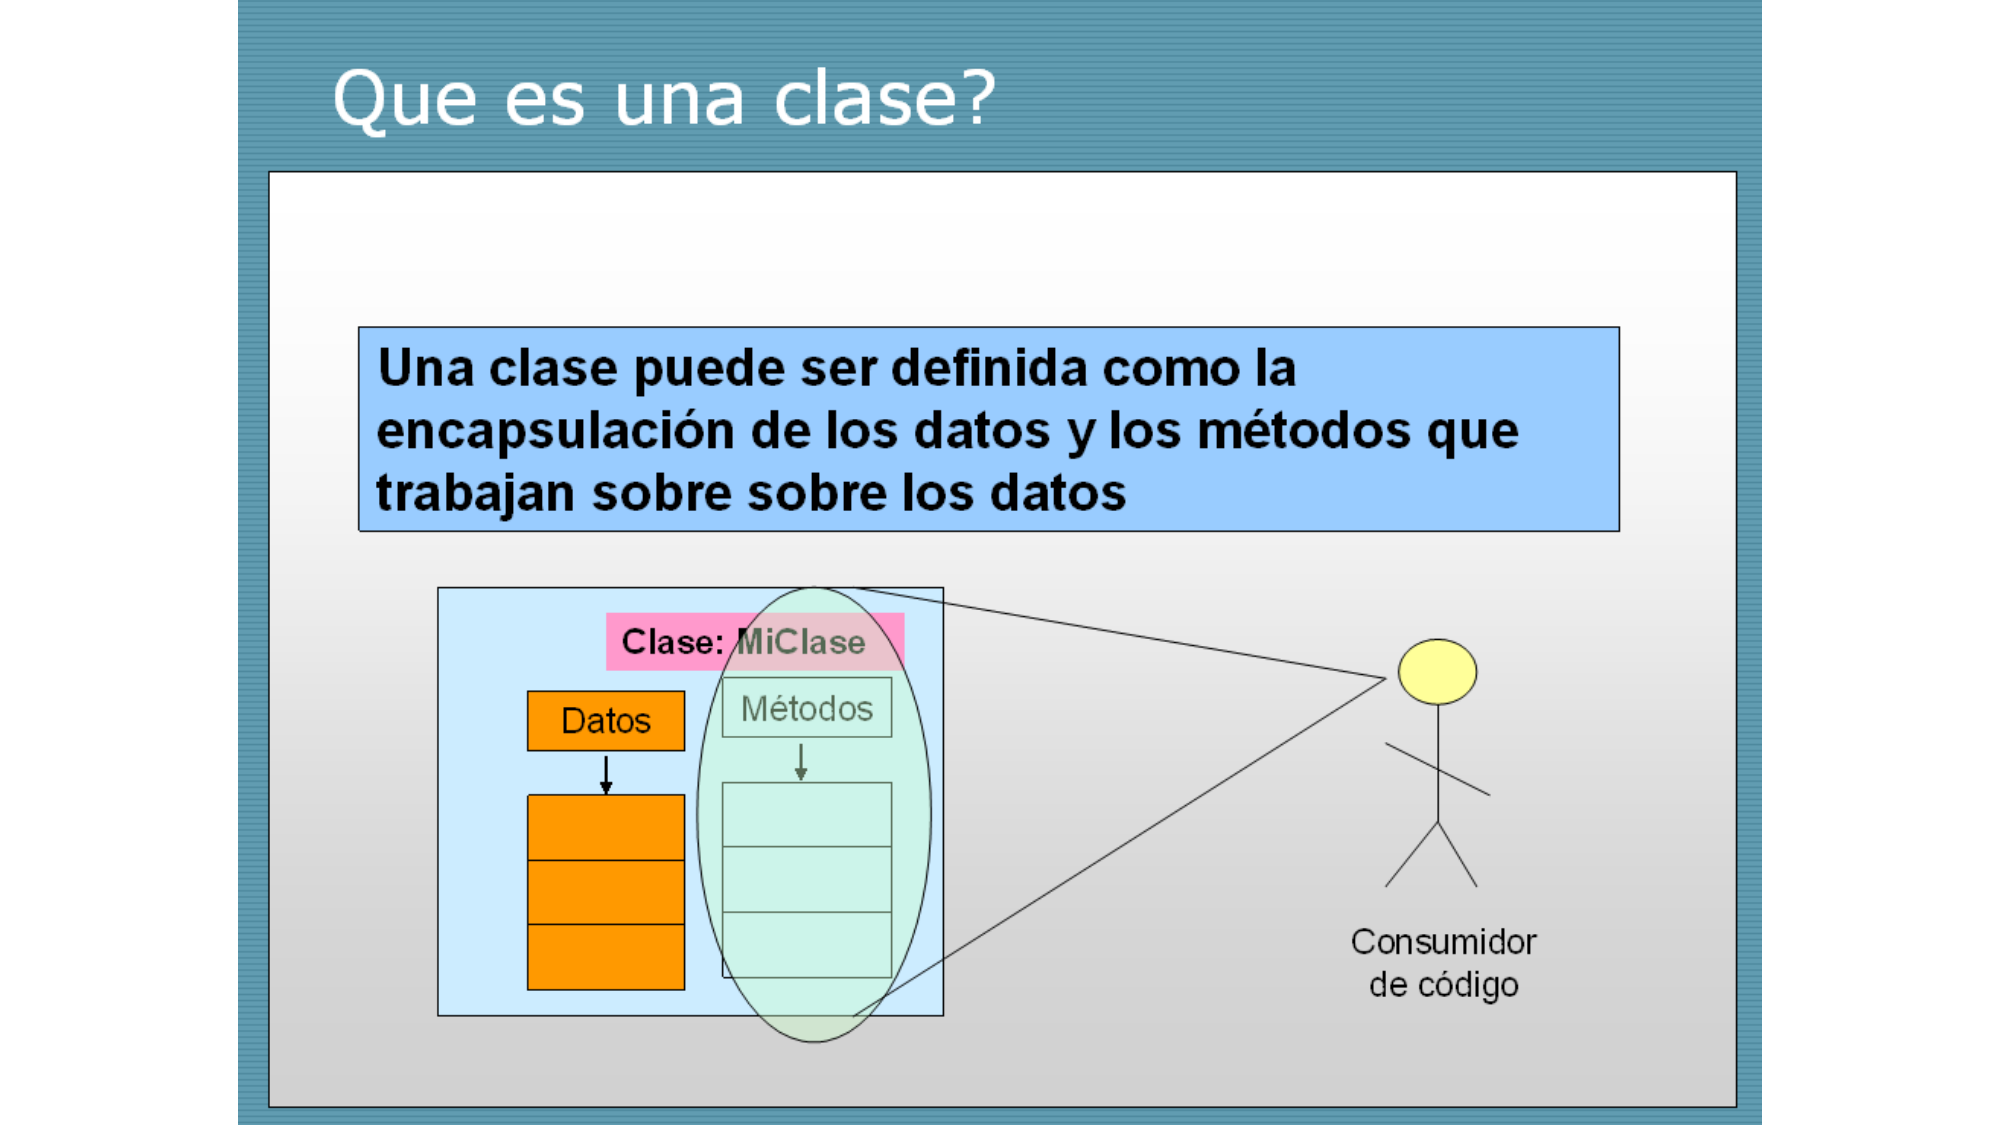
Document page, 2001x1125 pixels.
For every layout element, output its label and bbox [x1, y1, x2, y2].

picture [237, 0, 1762, 1125]
